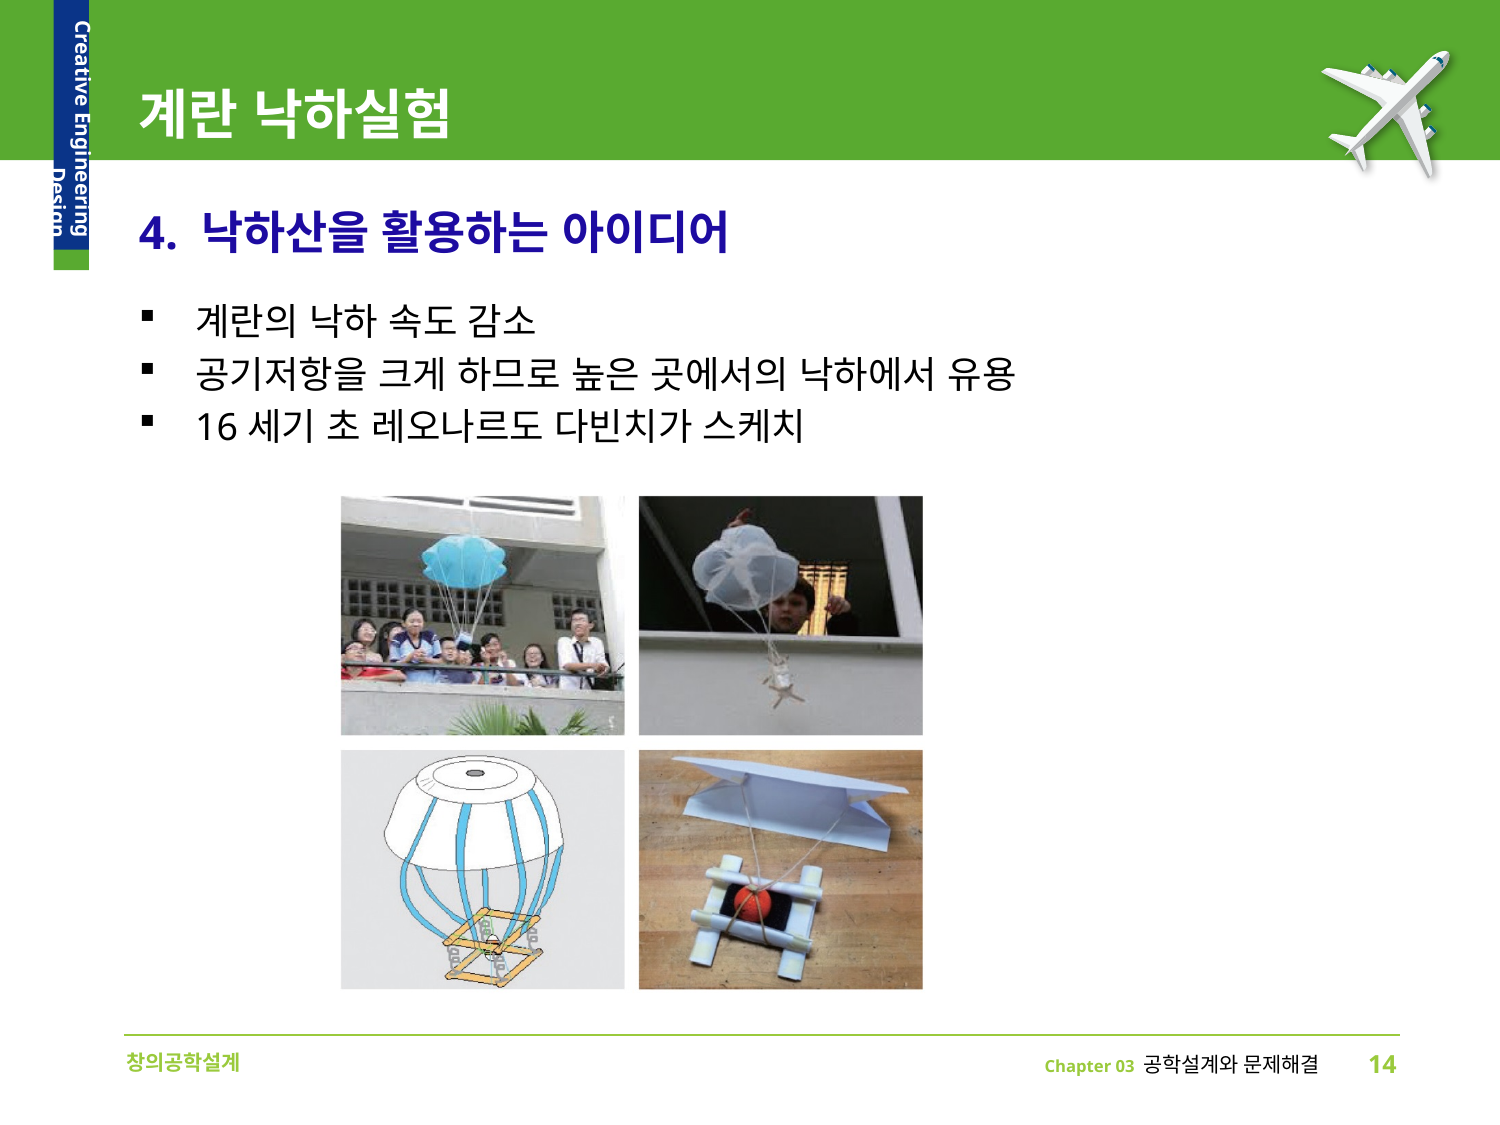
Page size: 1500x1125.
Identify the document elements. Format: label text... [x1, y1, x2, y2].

list 계란의 낙하 속도 감소 공기저항을 크게 하므로 높은 곳에서의 낙하에서 유용 16세기 초 레오나르도 다빈치가 스케치 [123, 290, 1400, 882]
list 4. 낙하산을 활용하는 아이디어 [123, 196, 1400, 290]
picture [312, 467, 942, 1001]
title 계란 낙하실험 [123, 66, 1400, 159]
